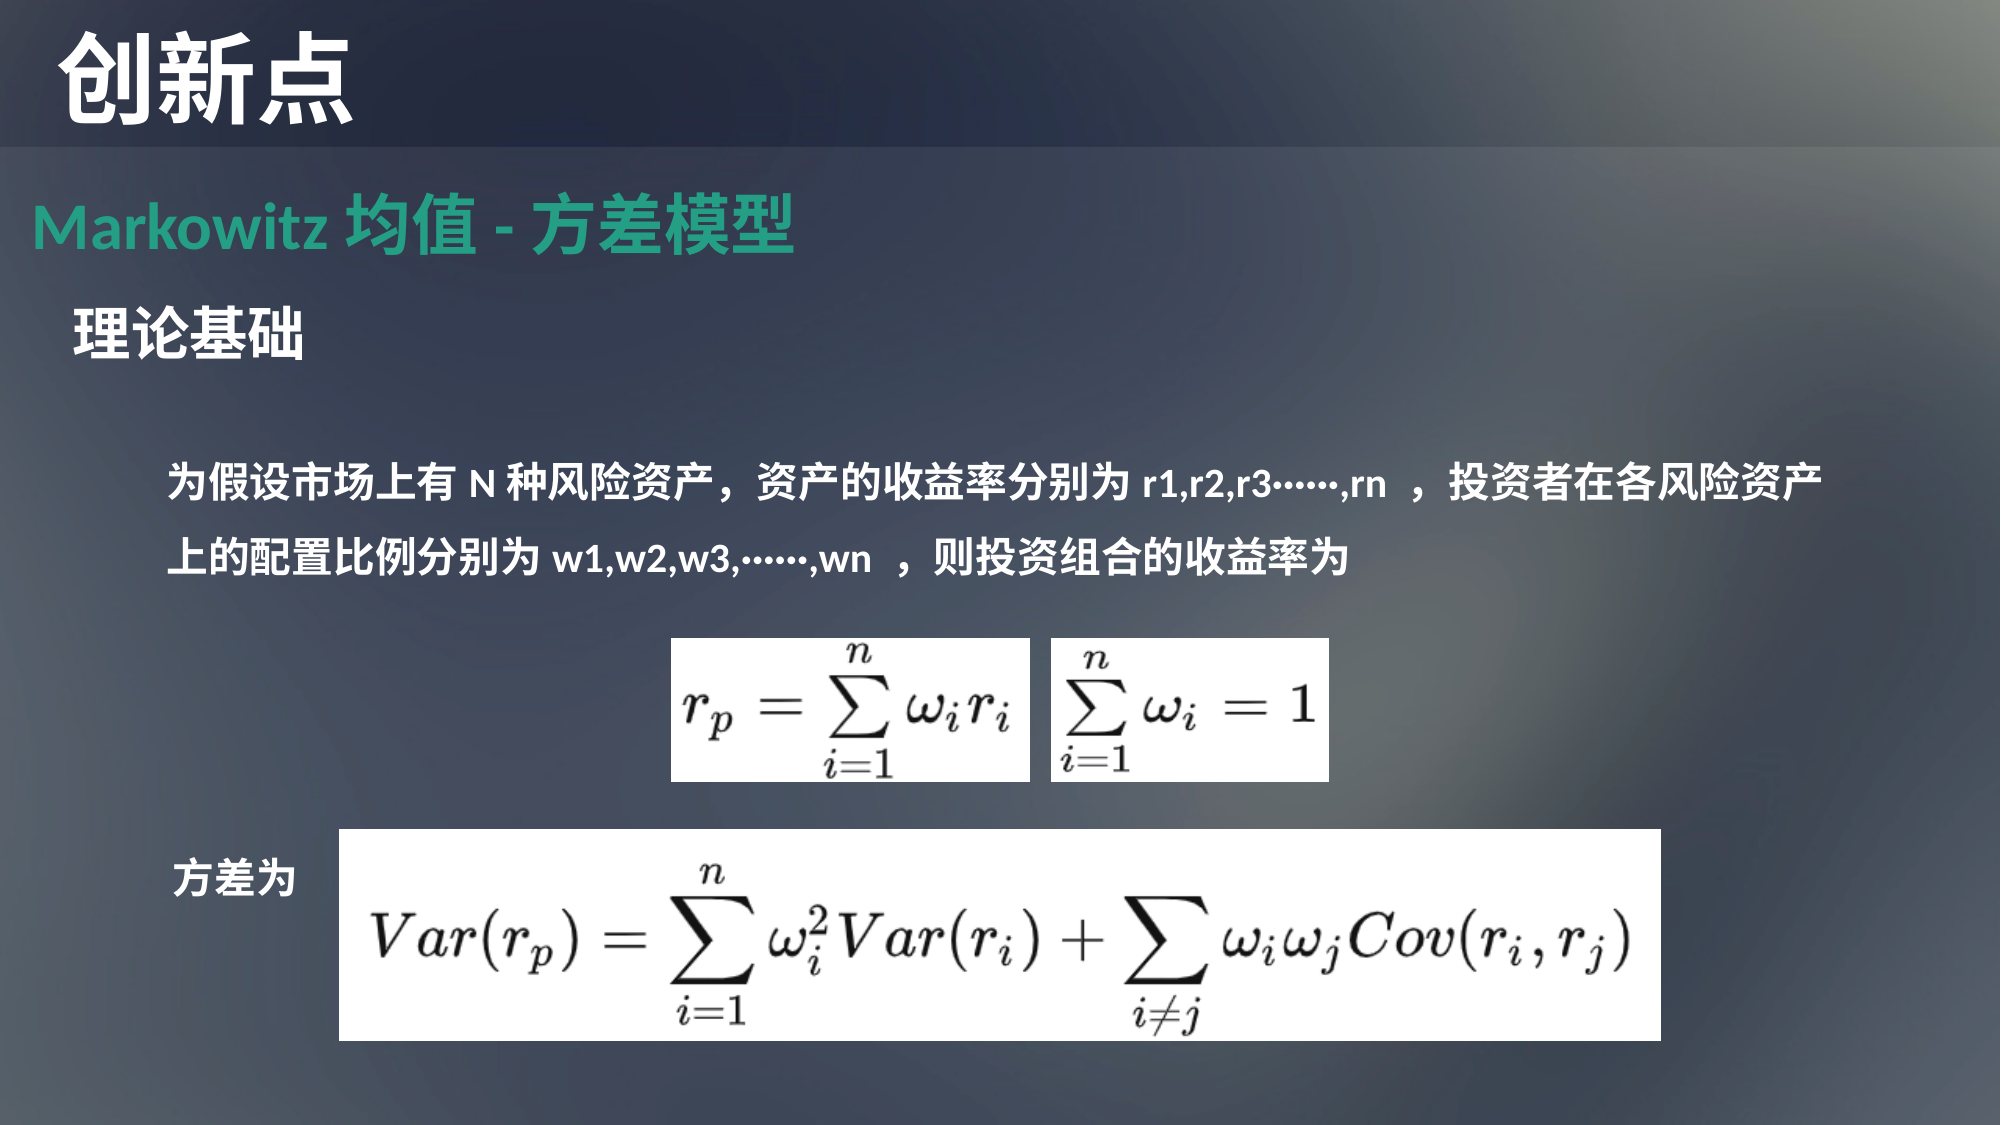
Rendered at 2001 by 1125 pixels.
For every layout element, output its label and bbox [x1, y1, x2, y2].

text_box [671, 637, 1329, 783]
picture [0, 0, 2000, 1125]
